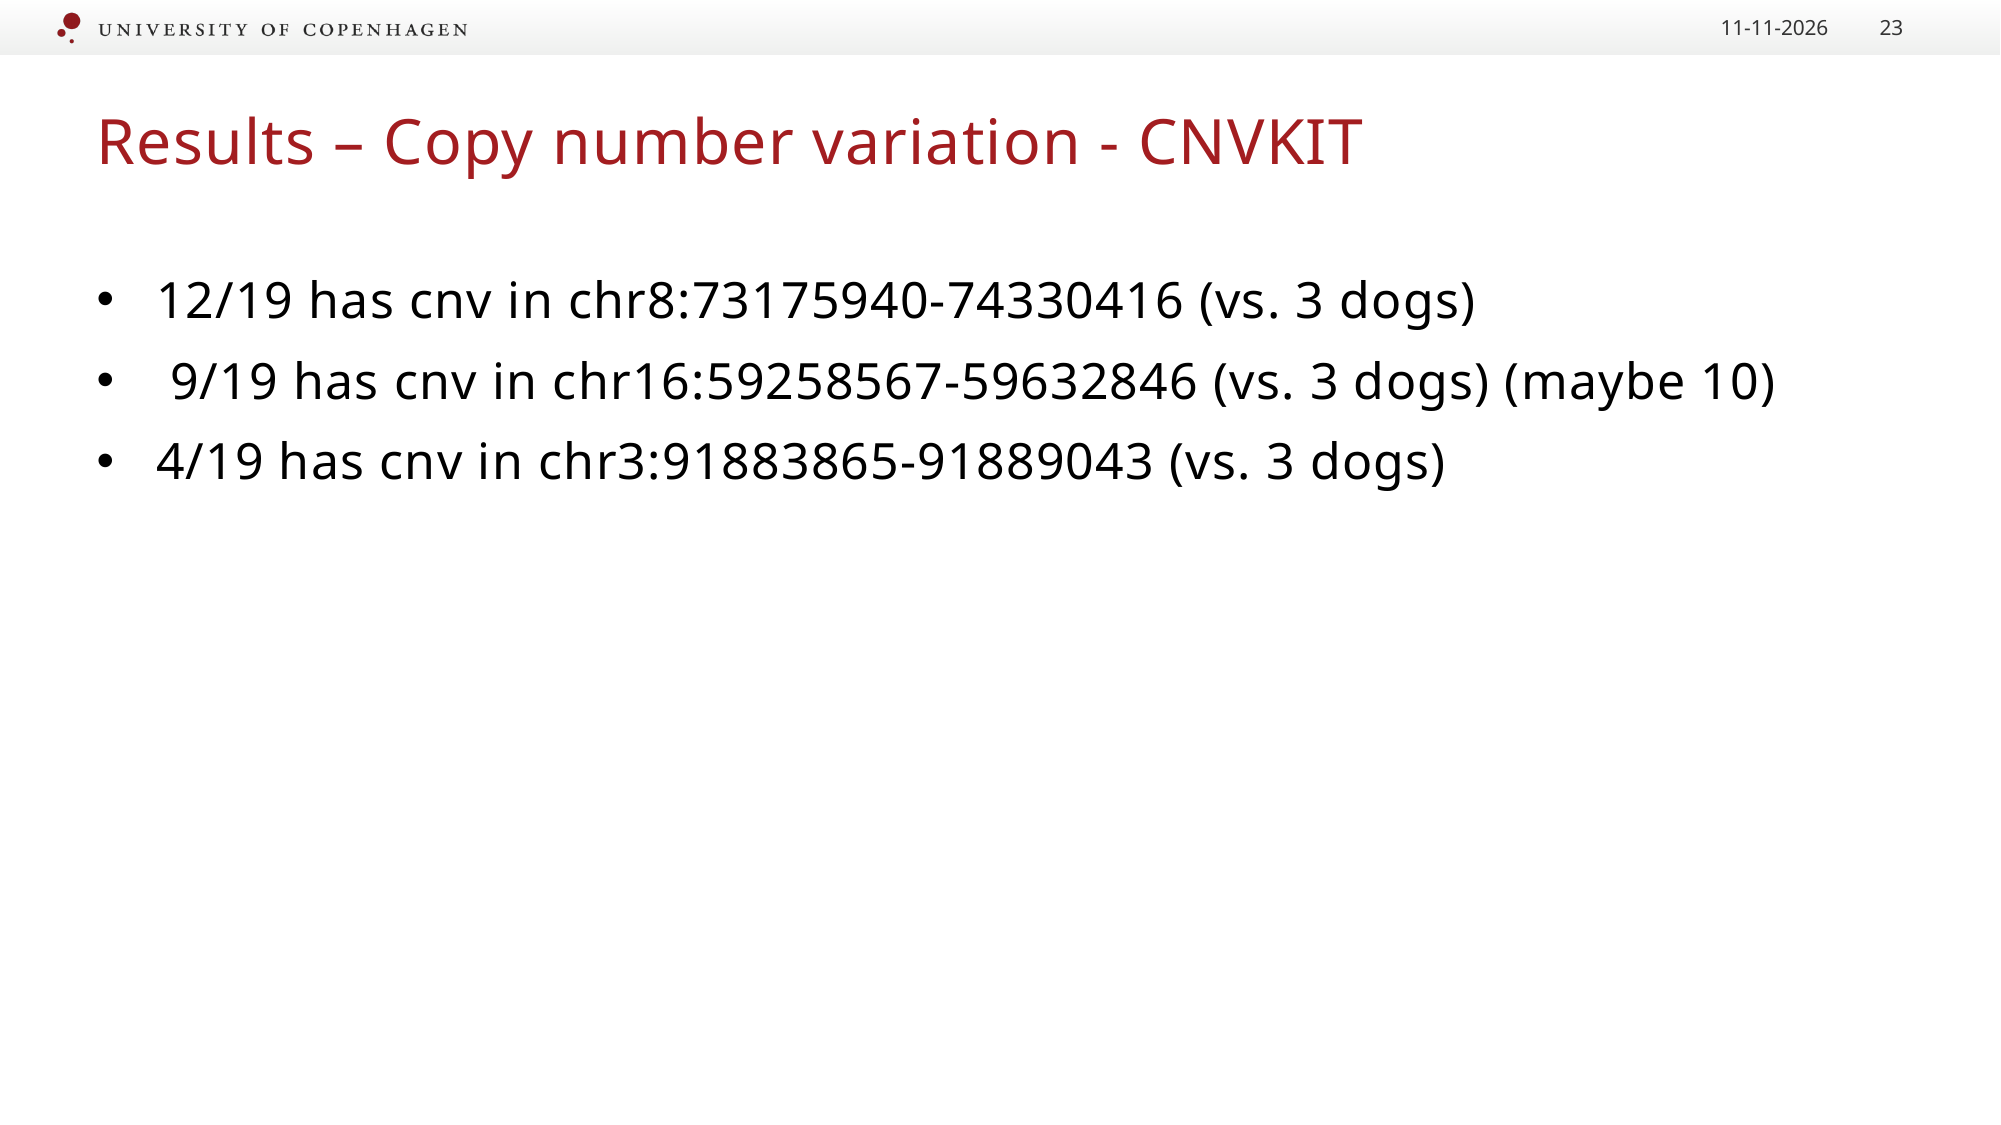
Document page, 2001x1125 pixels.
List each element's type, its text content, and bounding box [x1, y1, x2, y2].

slide_number 23 [1840, 14, 1904, 43]
picture [92, 15, 475, 42]
title Results – Copy number variation - CNVKIT [96, 101, 1904, 244]
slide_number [1694, 14, 1829, 43]
list 12/19 has cnv in chr8:73175940-74330416 (vs. 3 dogs) 9/19 has cnv in chr16:59258567-59632846 (vs. 3 dogs) (maybe 10) 4/19 has cnv in chr3:91883865-91889043 (vs. 3 dogs) [96, 268, 1904, 1036]
